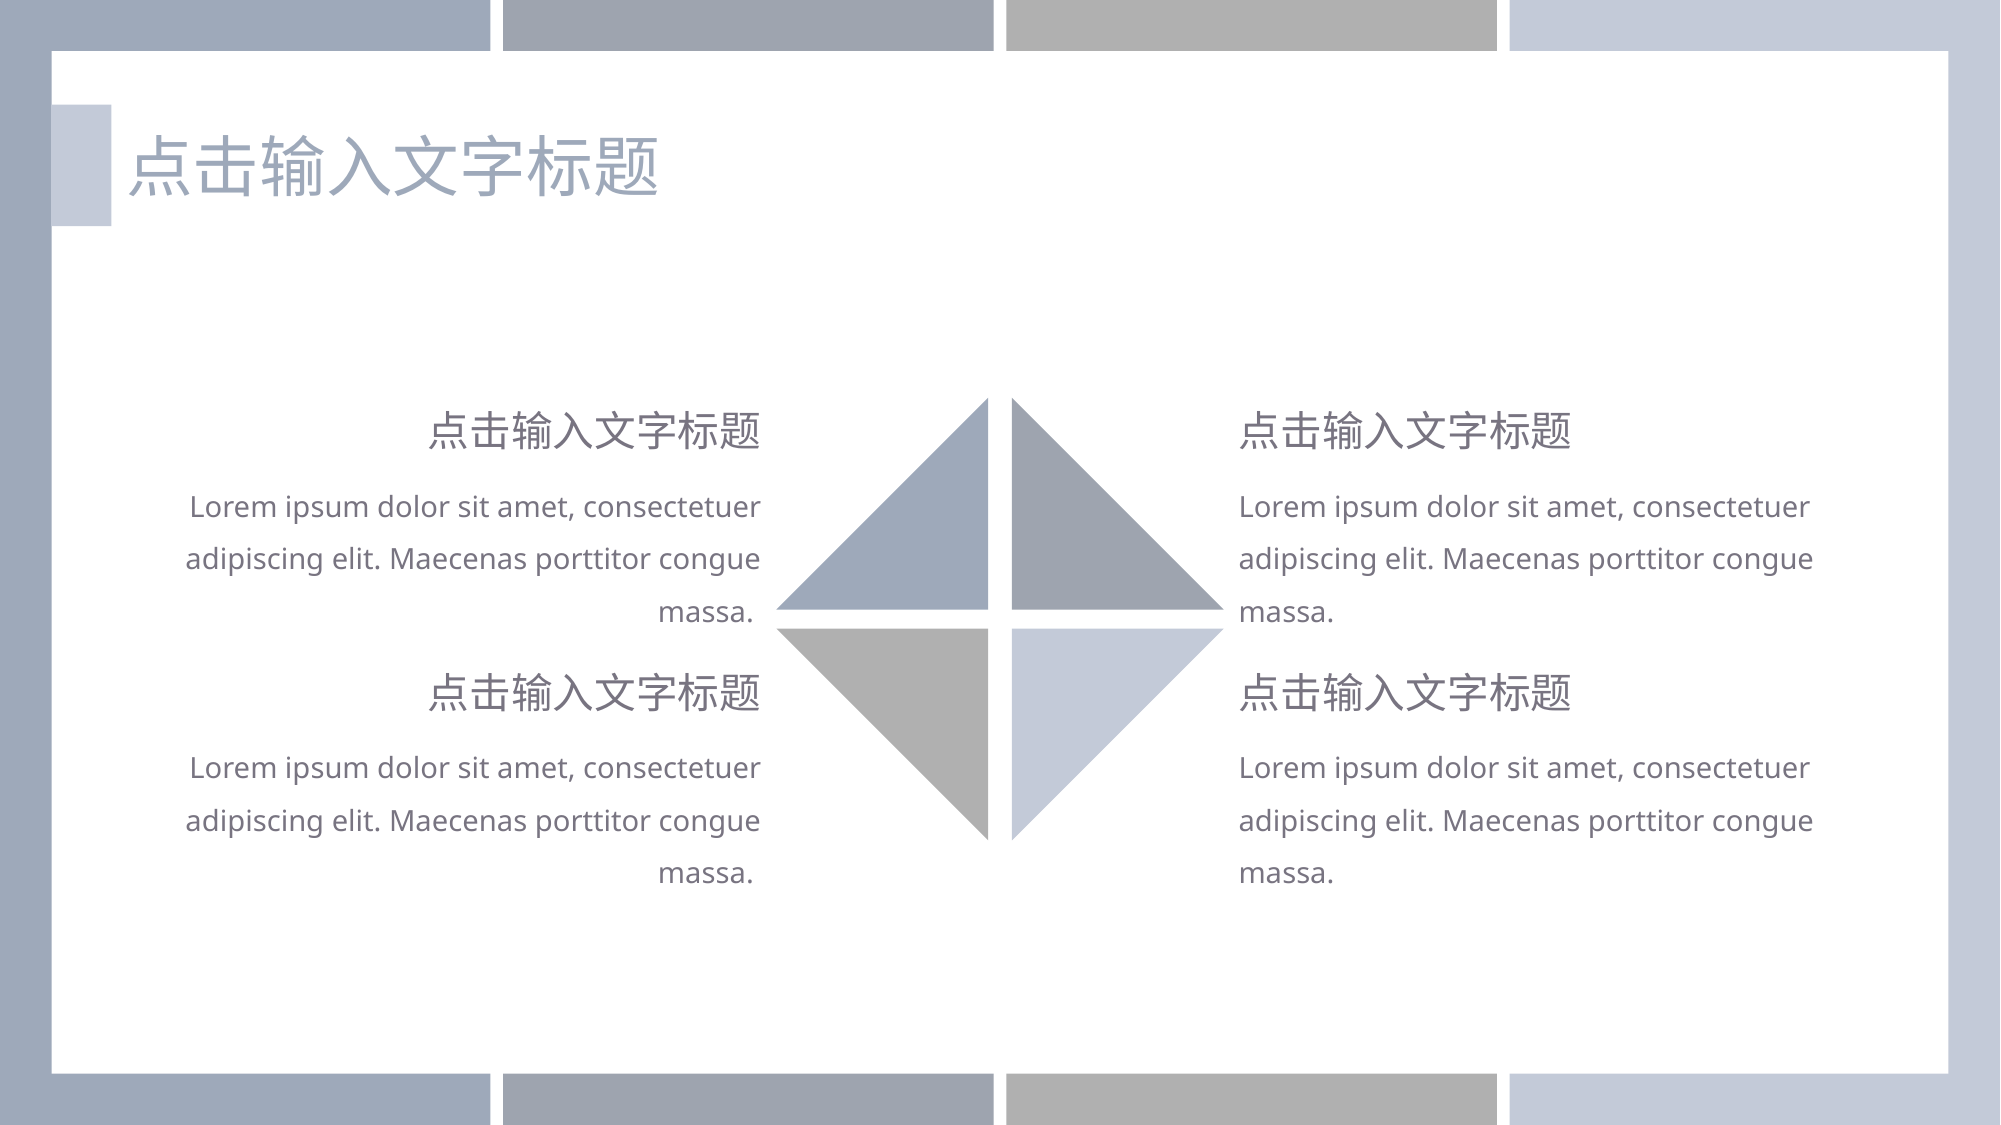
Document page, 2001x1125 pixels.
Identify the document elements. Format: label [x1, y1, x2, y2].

text_box [773, 627, 990, 843]
text_box [773, 395, 990, 611]
text_box [1223, 397, 1912, 578]
text_box [1010, 627, 1227, 843]
text_box [1010, 395, 1227, 611]
text_box [50, 104, 800, 227]
text_box [88, 659, 777, 840]
text_box [88, 397, 777, 578]
text_box [1223, 659, 1912, 840]
